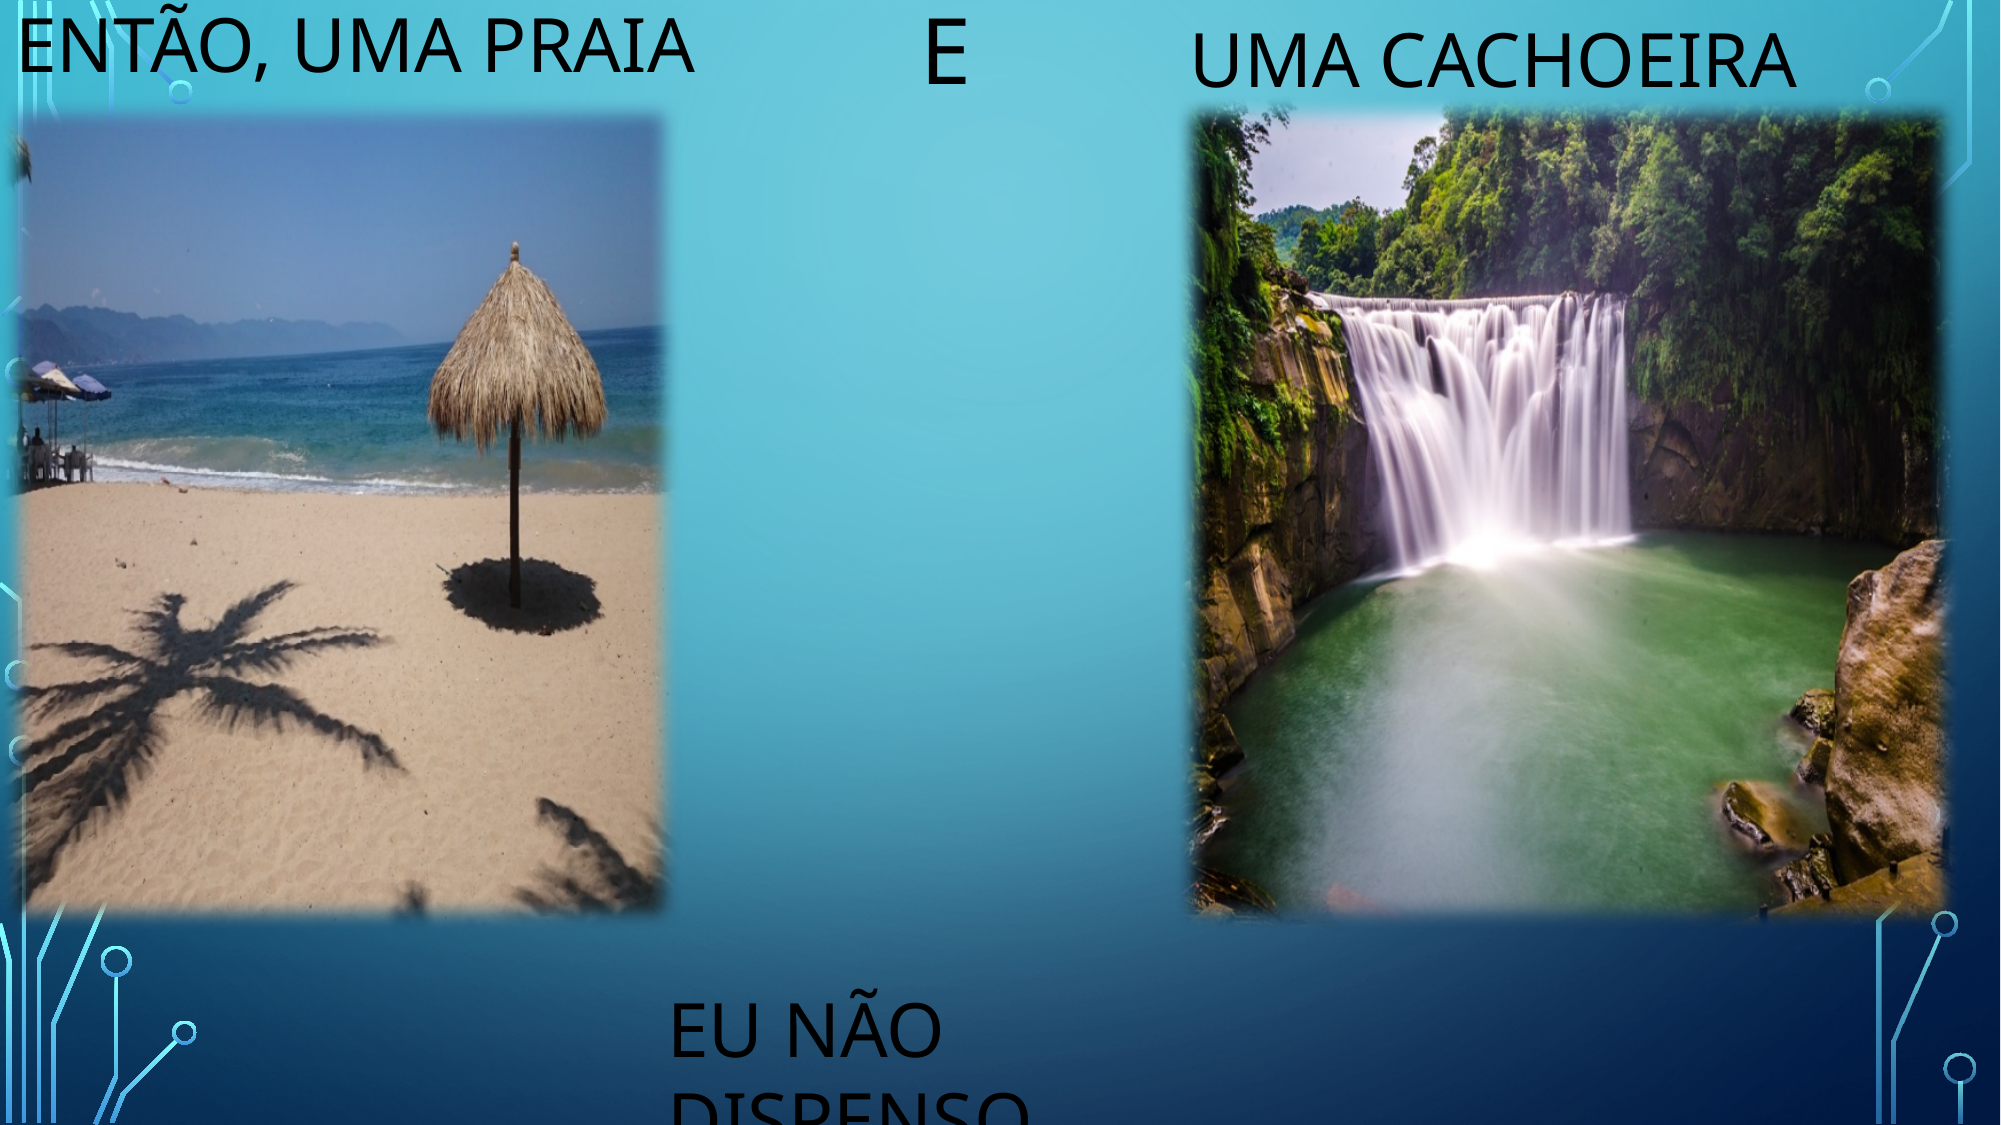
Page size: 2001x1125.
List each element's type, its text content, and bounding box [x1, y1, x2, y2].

text_box E [905, 0, 973, 110]
text_box EU NÃO DISPENSO [652, 975, 1292, 1125]
title Então, uma praia [0, 0, 759, 97]
picture [1174, 96, 1961, 931]
text_box UMA CACHOEIRA [1174, 5, 1961, 96]
picture [0, 96, 682, 931]
